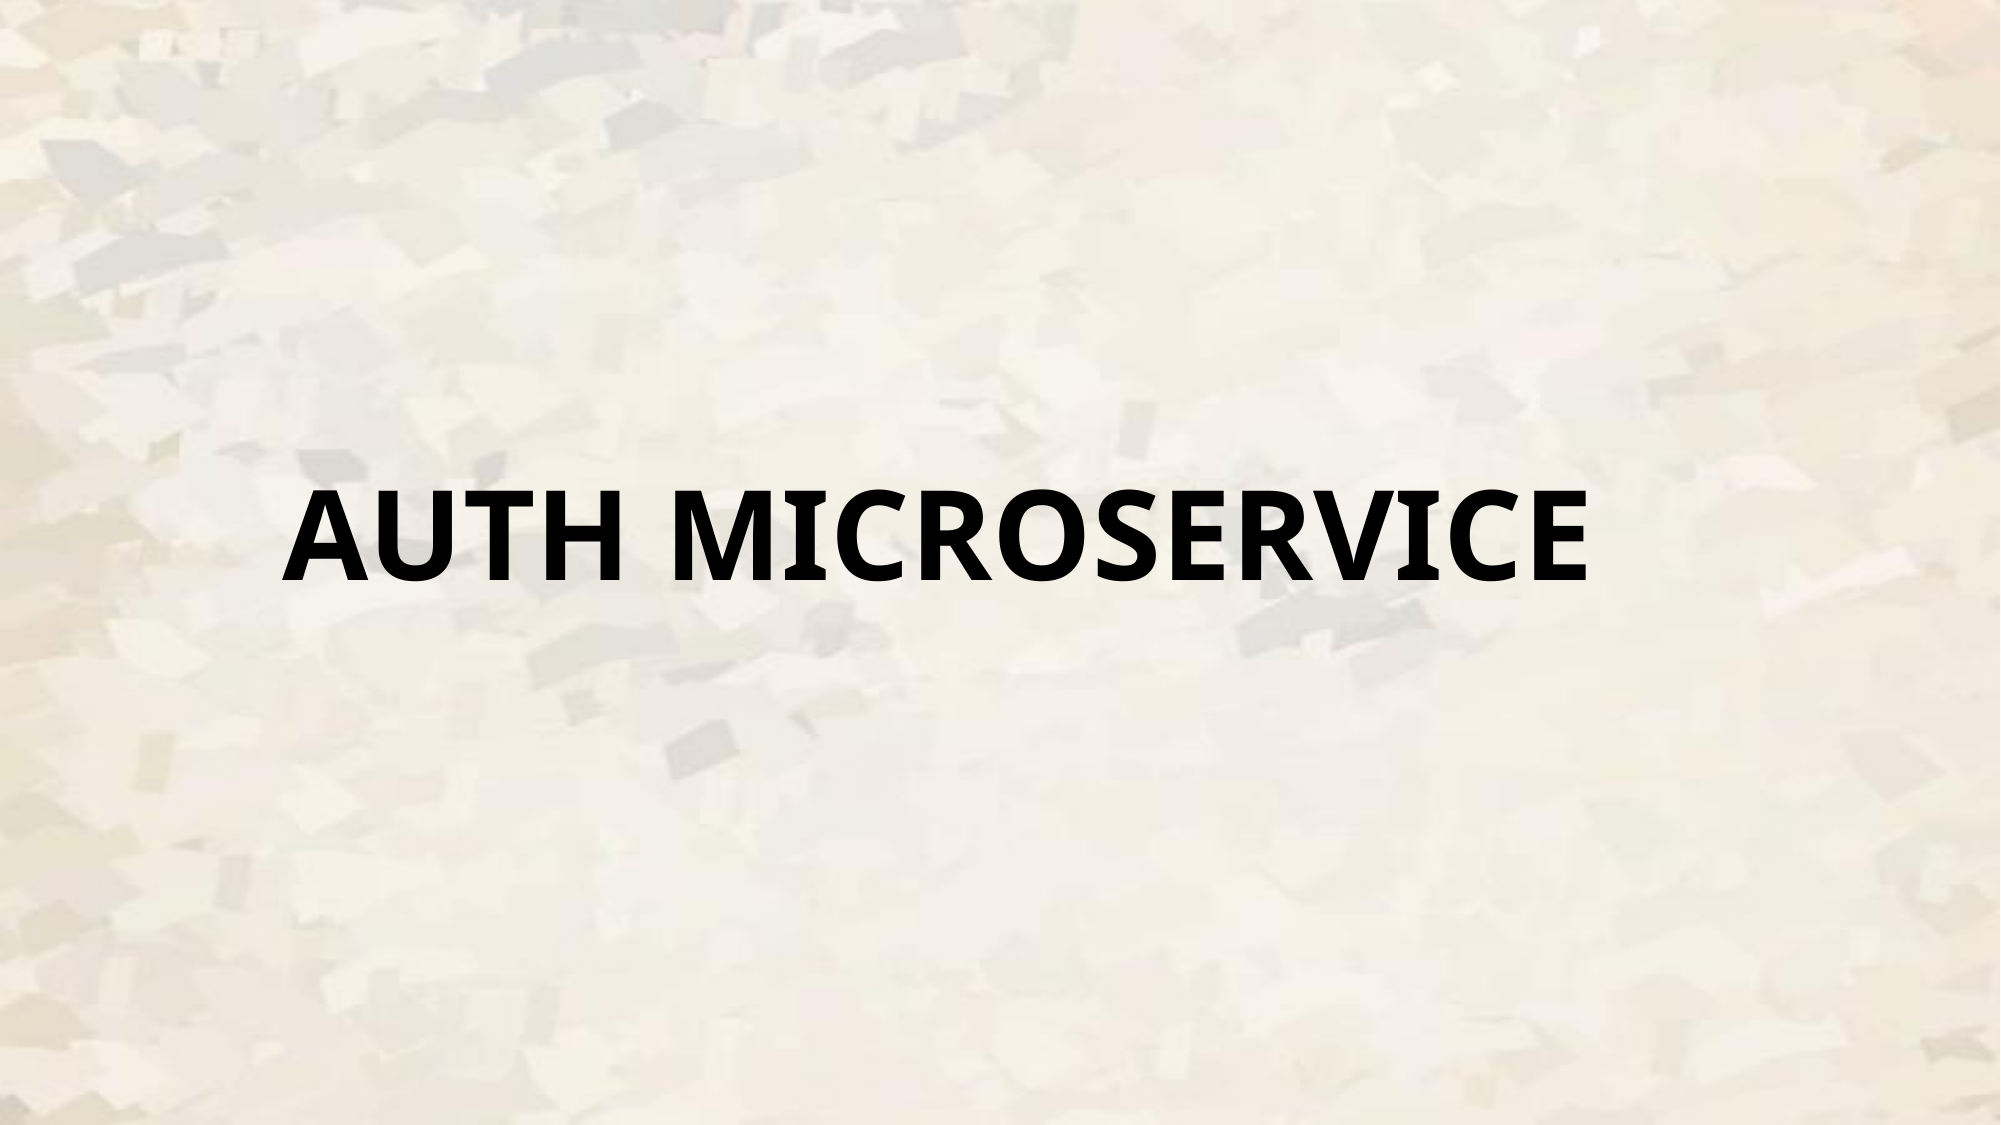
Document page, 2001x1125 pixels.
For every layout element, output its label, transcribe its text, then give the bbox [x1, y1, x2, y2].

picture [0, 0, 2001, 1125]
title AUTH MICROSERVICE [267, 59, 1912, 1020]
